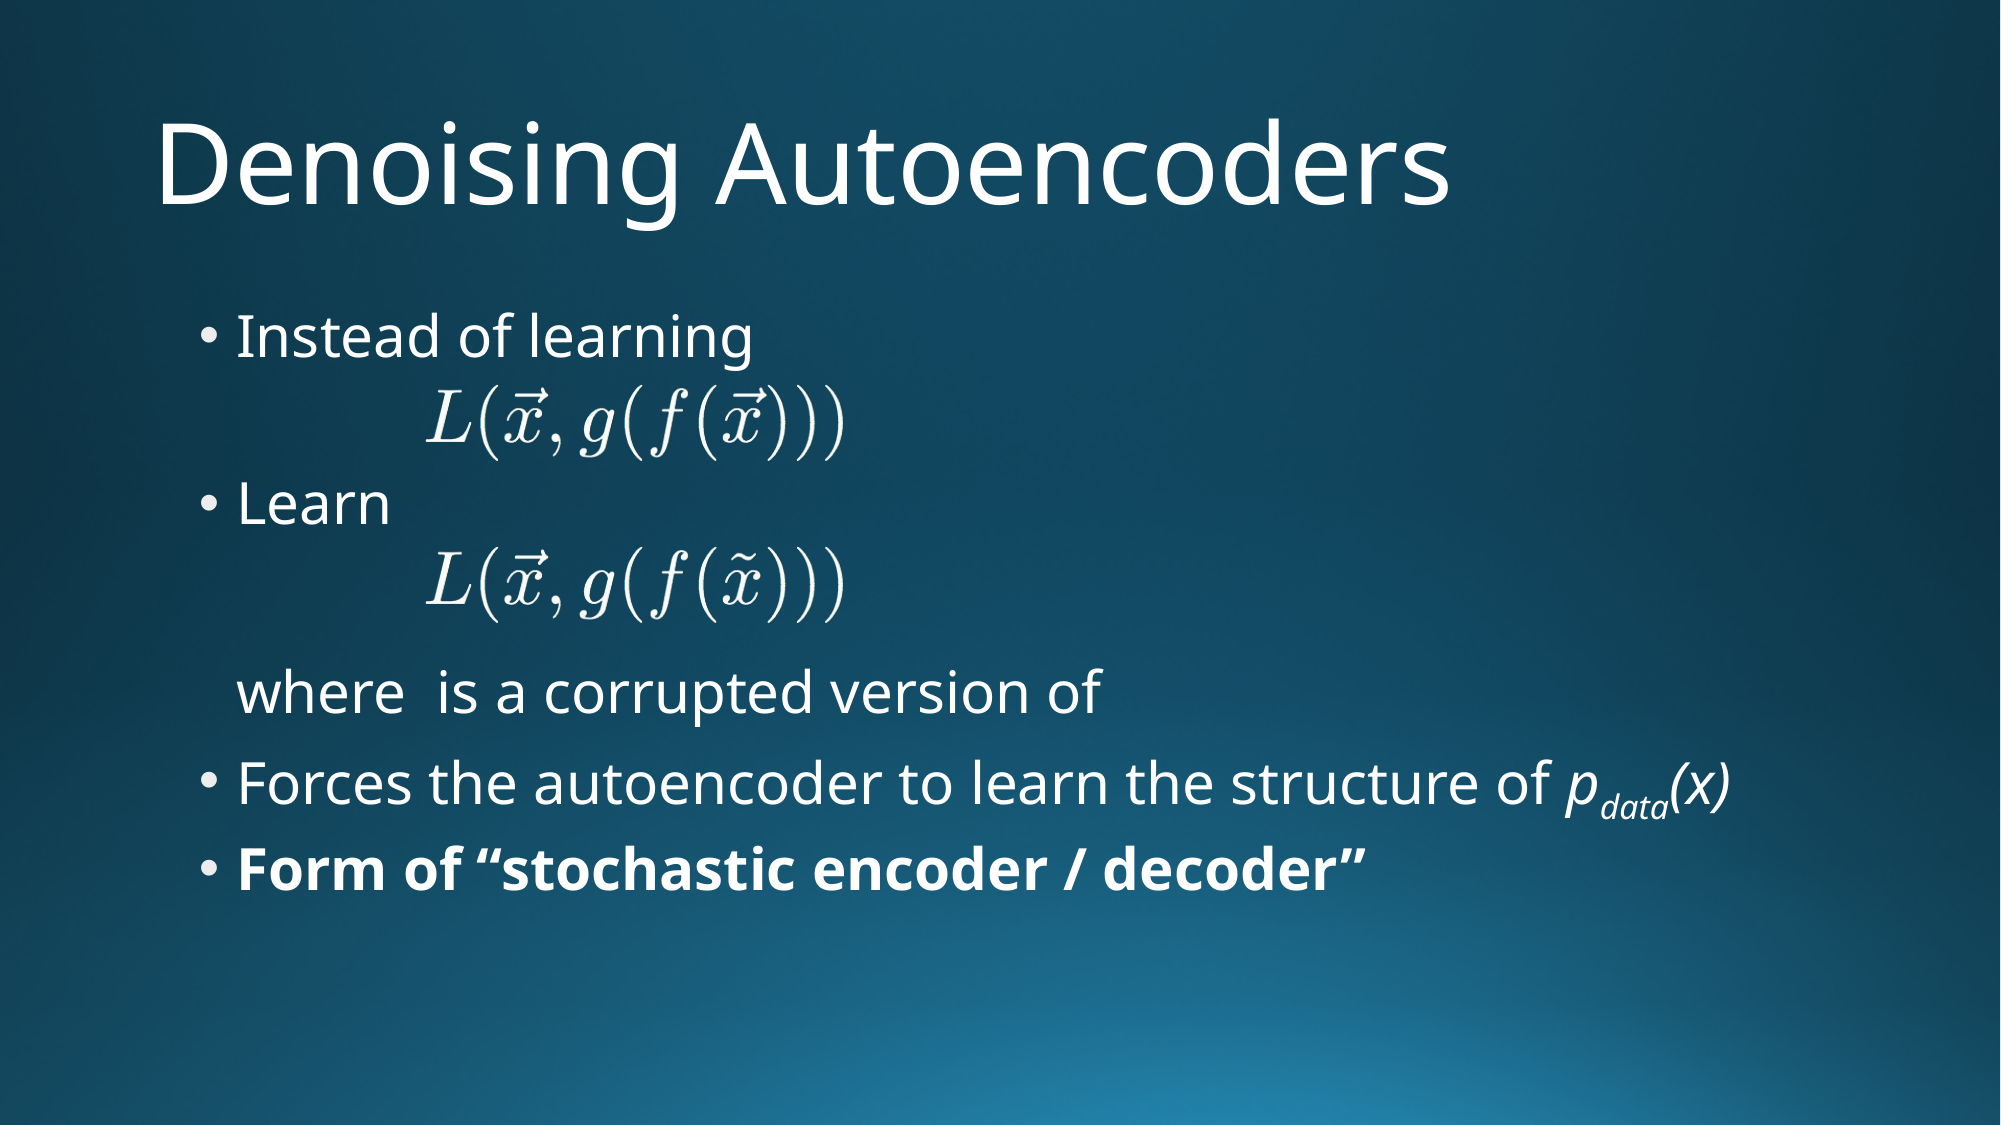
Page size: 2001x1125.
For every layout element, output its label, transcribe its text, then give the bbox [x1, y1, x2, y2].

picture [0, 0, 2001, 1125]
title Denoising Autoencoders [137, 59, 1863, 278]
